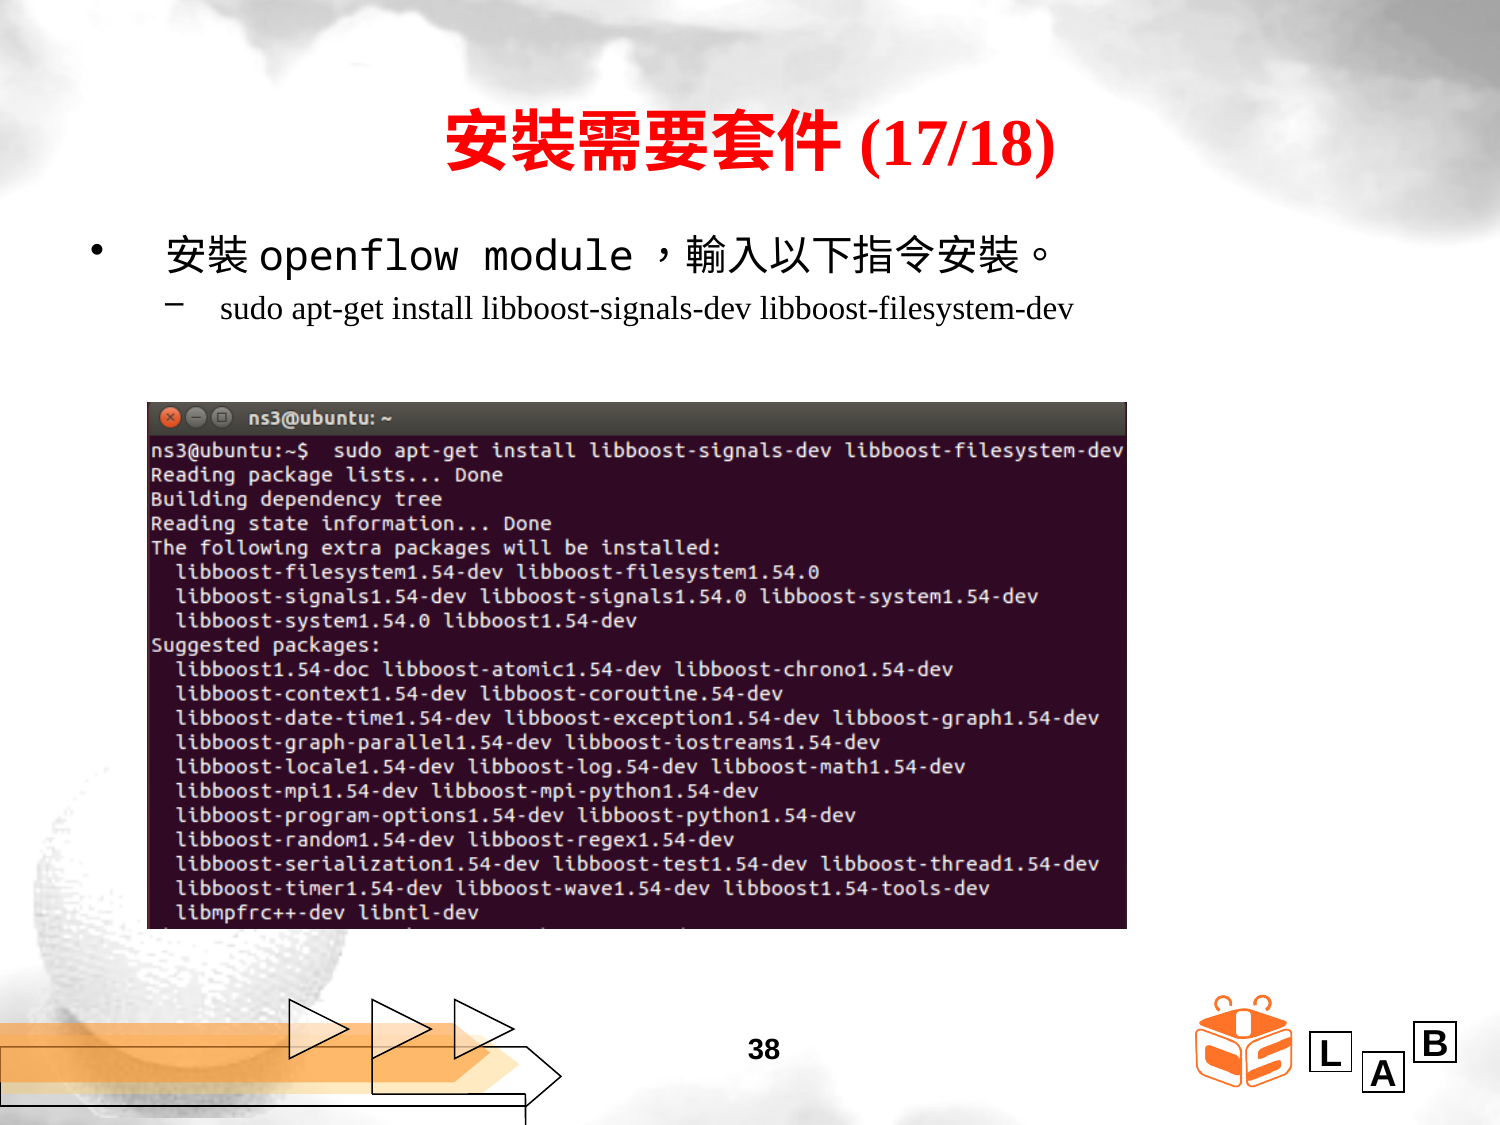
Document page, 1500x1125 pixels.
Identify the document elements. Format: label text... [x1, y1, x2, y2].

list 安裝openflow module，輸入以下指令安裝。 sudo apt-get install libboost-signals-dev libboost-filesystem-dev [75, 233, 1425, 965]
picture [147, 402, 1127, 929]
picture [1187, 976, 1301, 1104]
title 安裝需要套件(17/18) [75, 45, 1425, 233]
slide_number 38 [589, 1023, 940, 1102]
